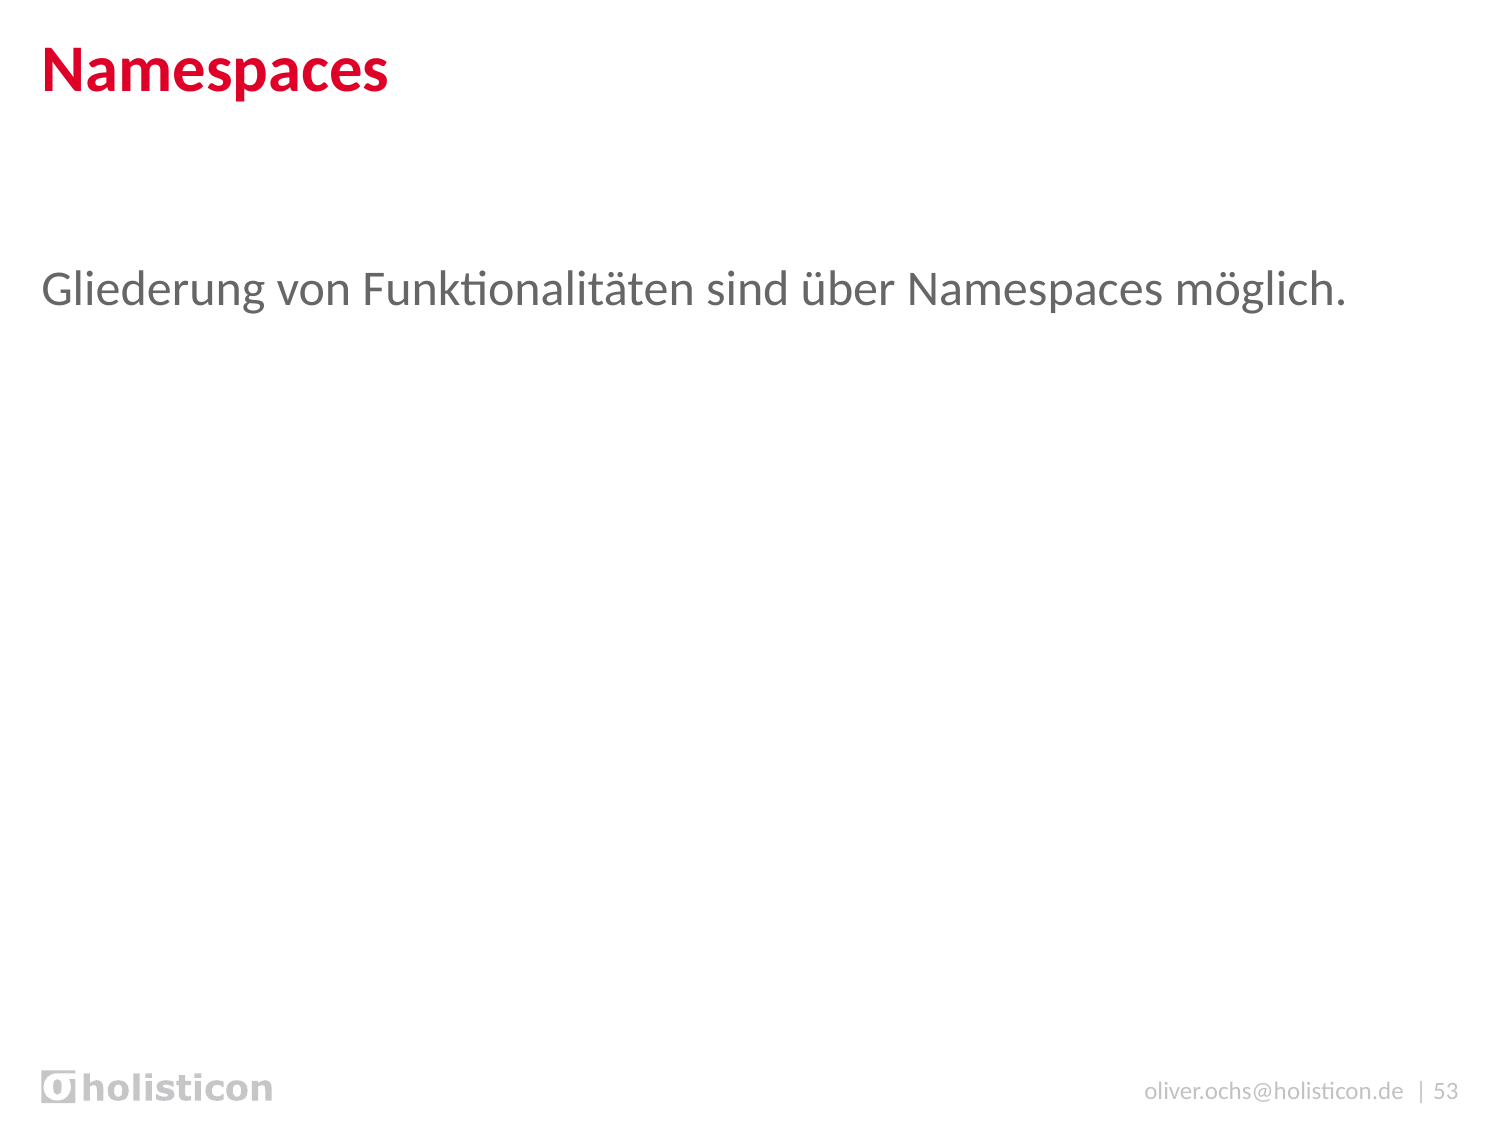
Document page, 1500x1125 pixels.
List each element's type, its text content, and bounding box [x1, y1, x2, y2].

list Gliederung von Funktionalitäten sind über Namespaces möglich. [41, 255, 1436, 973]
title Namespaces [41, 24, 1436, 188]
